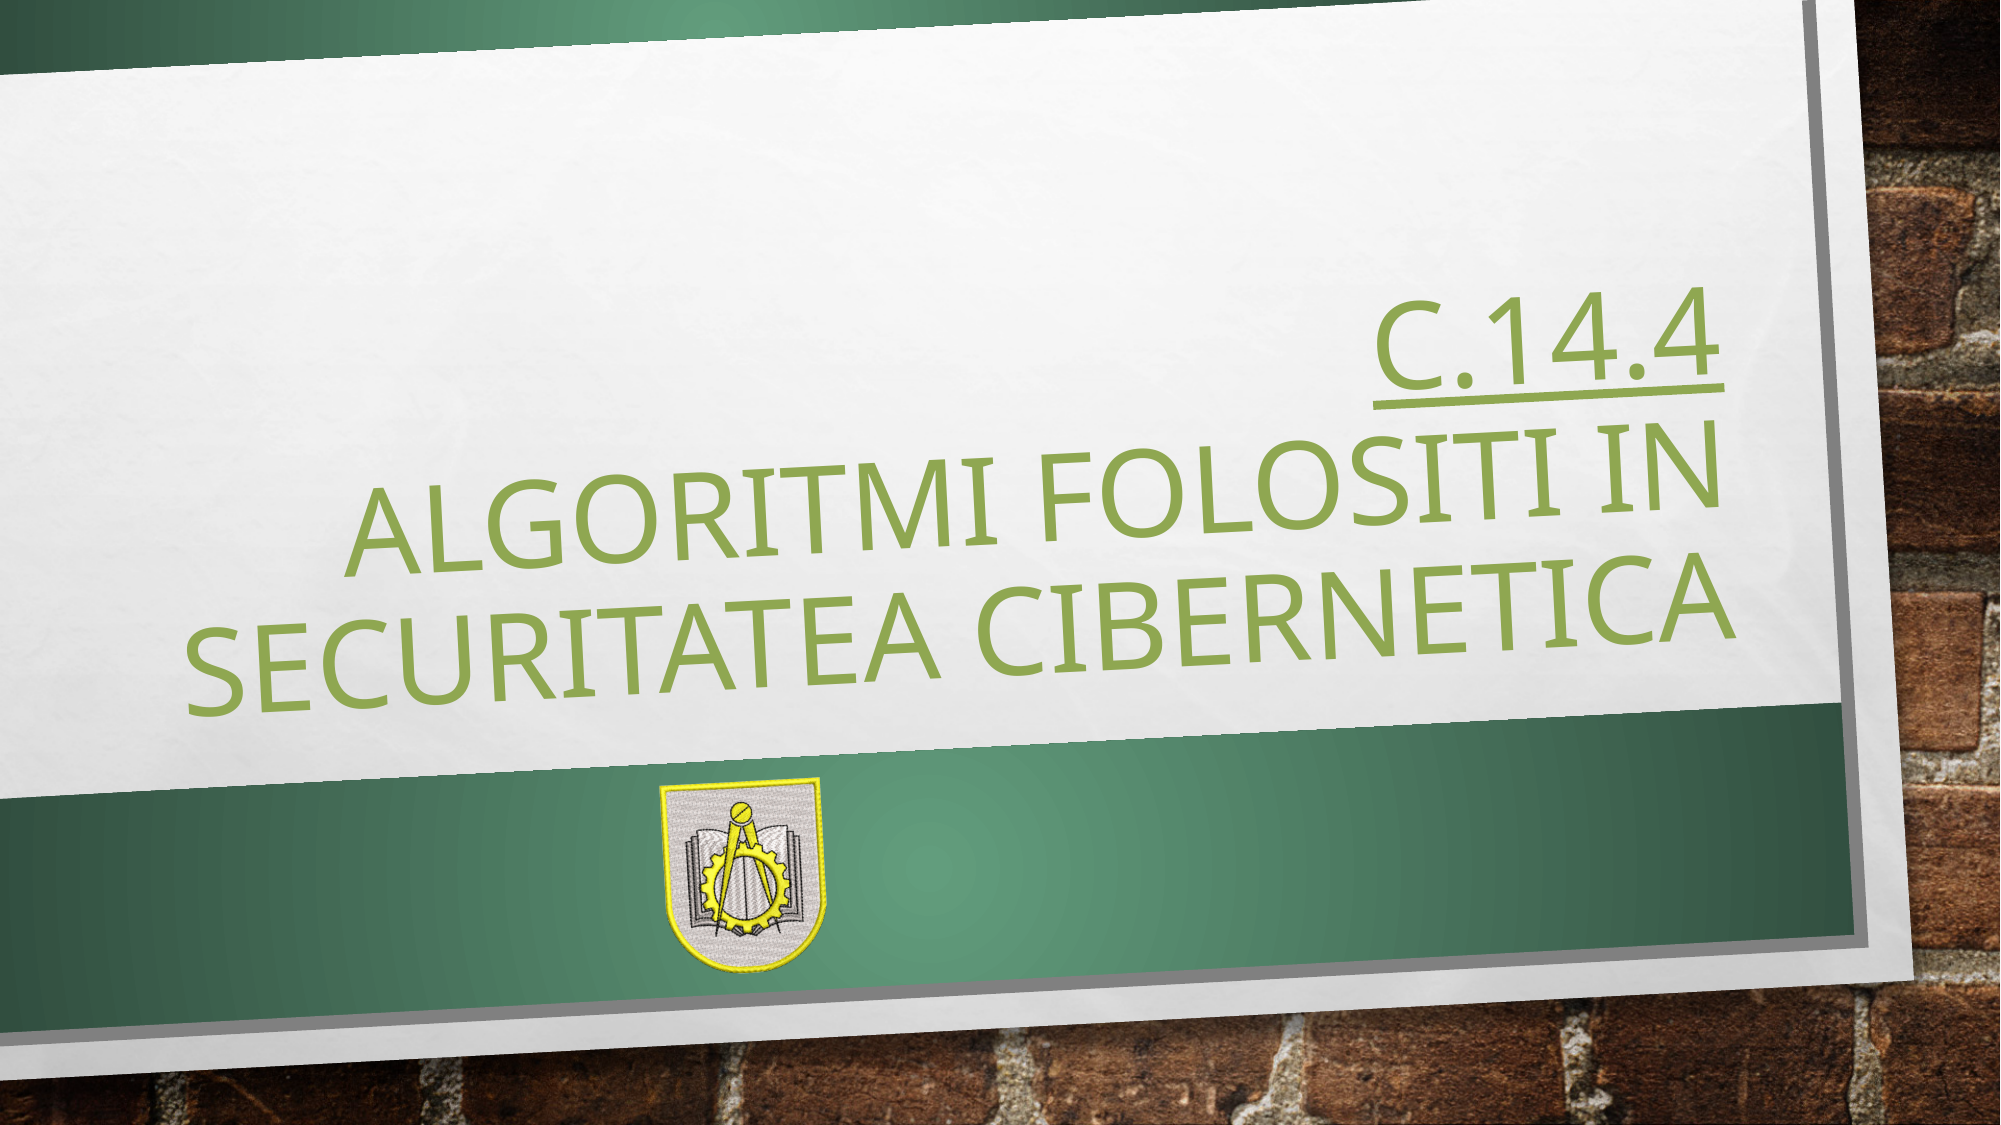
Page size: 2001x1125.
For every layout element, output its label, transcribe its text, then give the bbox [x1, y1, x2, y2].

picture [660, 778, 829, 977]
picture [0, 0, 2000, 1125]
title C.14.4 Algoritmi folositi in securitatea cibernetica [132, 215, 1755, 753]
